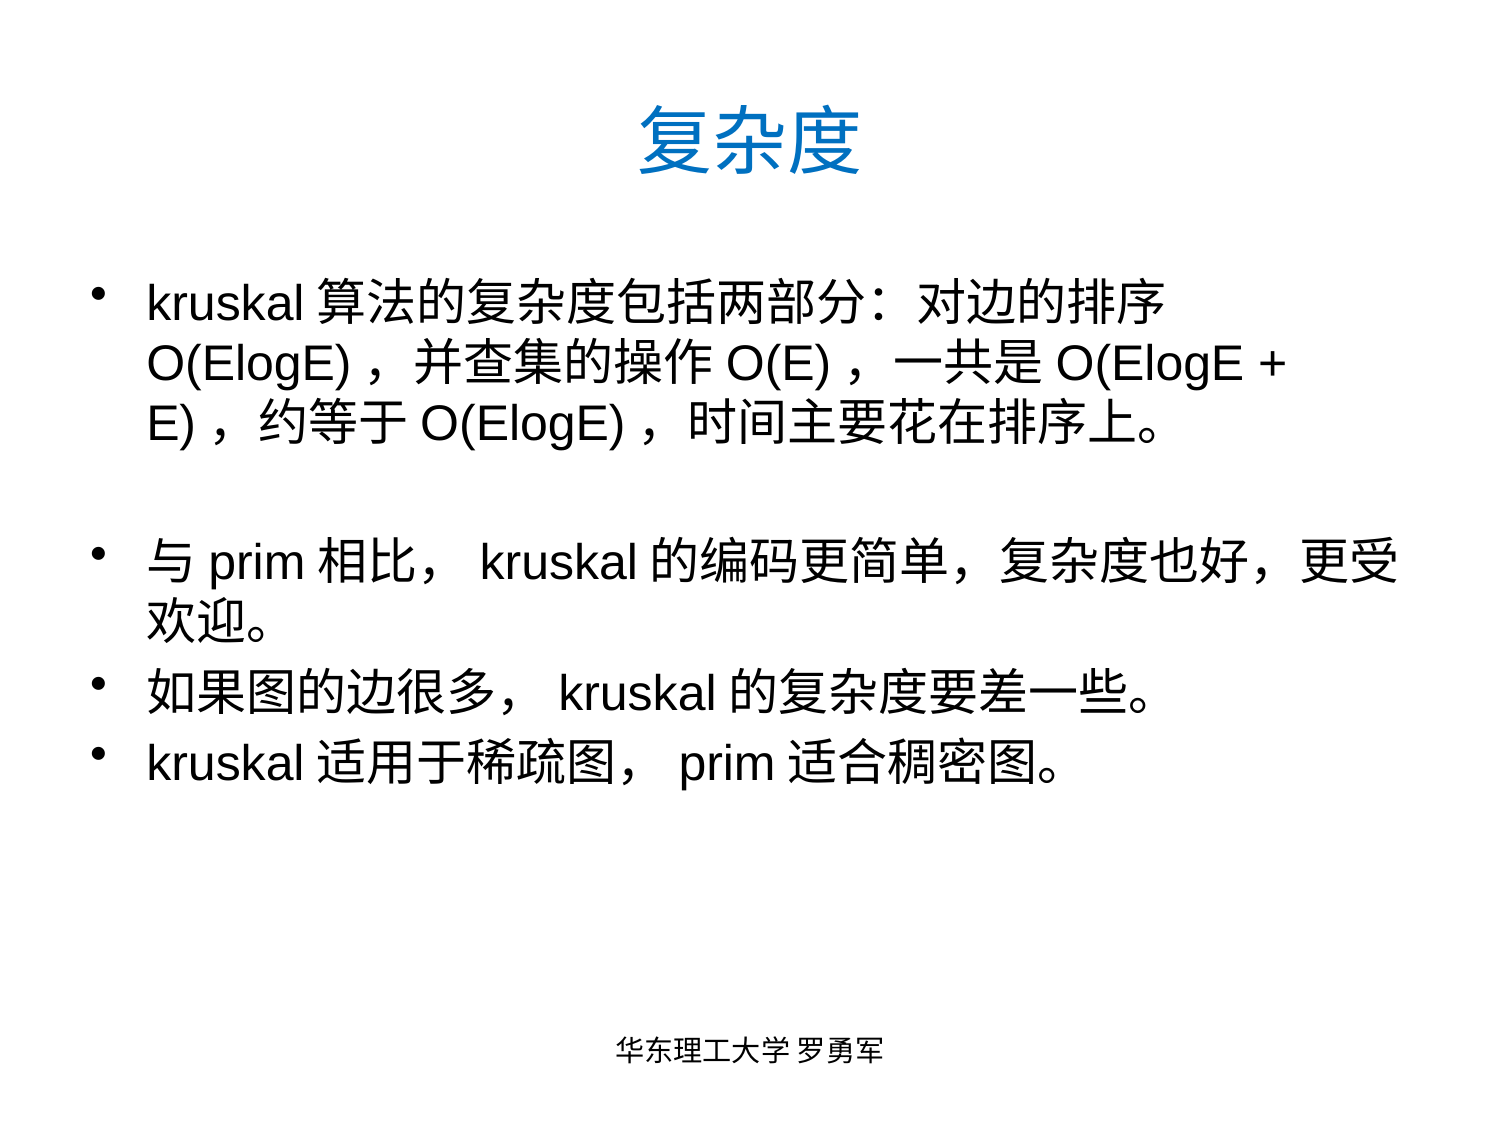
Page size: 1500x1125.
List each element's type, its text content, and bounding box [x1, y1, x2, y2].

list kruskal算法的复杂度包括两部分：对边的排序O(ElogE)，并查集的操作O(E)，一共是O(ElogE + E)，约等于O(ElogE)，时间主要花在排序上。 与prim相比，kruskal的编码更简单，复杂度也好，更受欢迎。 如果图的边很多，kruskal的复杂度要差一些。 kruskal适用于稀疏图，prim适合稠密图。 [75, 262, 1425, 1005]
title 复杂度 [75, 45, 1425, 233]
footer 华东理工大学 罗勇军 [512, 1024, 988, 1103]
